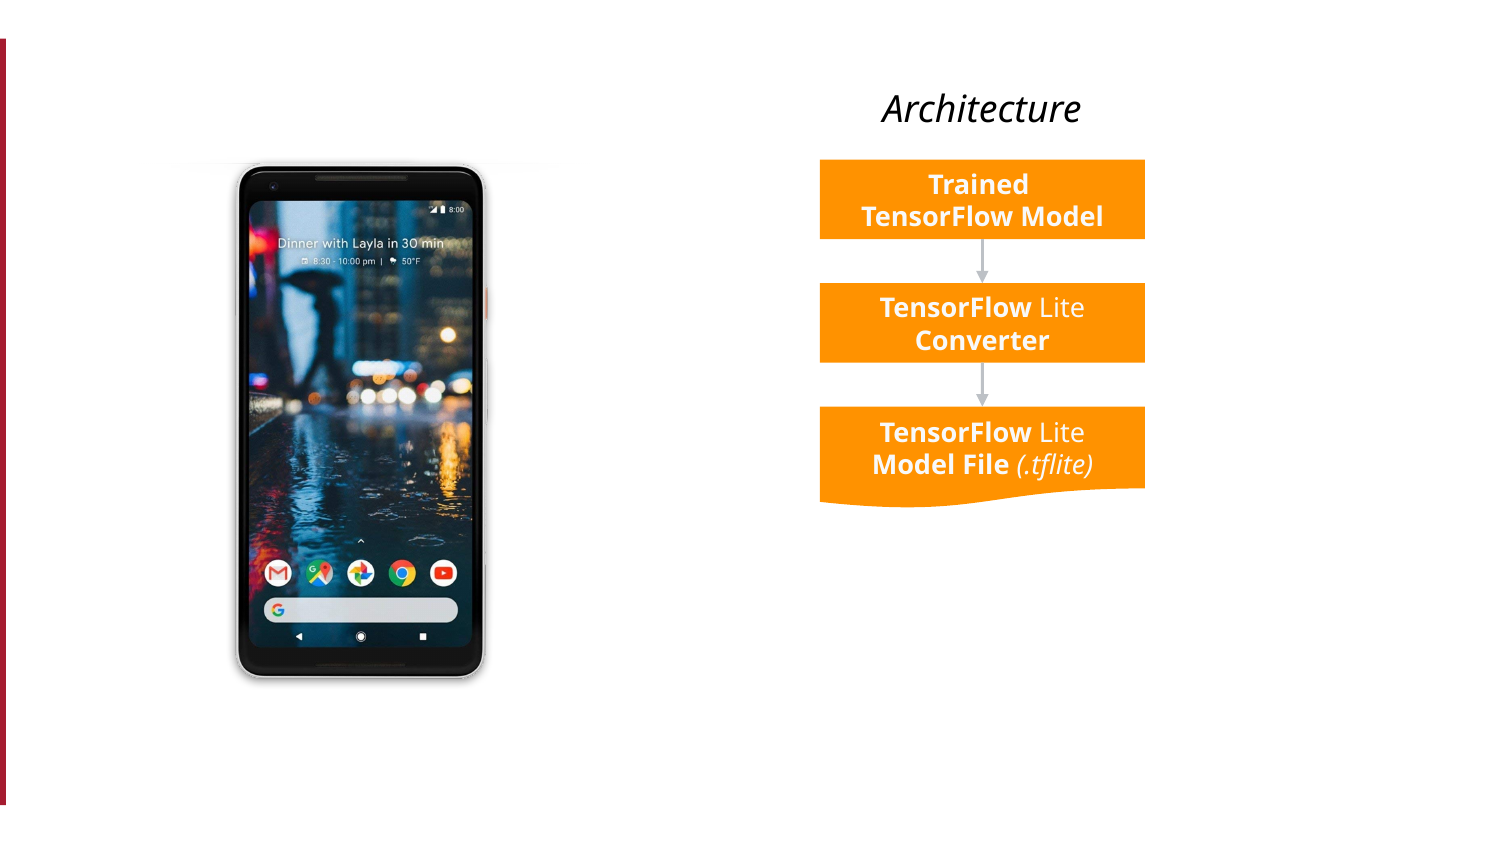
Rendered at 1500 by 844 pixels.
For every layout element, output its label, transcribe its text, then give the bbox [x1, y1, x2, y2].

text_box TensorFlow Lite Model File (.tflite) [819, 406, 1145, 508]
text_box Architecture [761, 55, 1204, 160]
picture [103, 163, 620, 681]
text_box TensorFlow Lite Converter [819, 283, 1145, 363]
text_box Trained TensorFlow Model [819, 160, 1145, 240]
